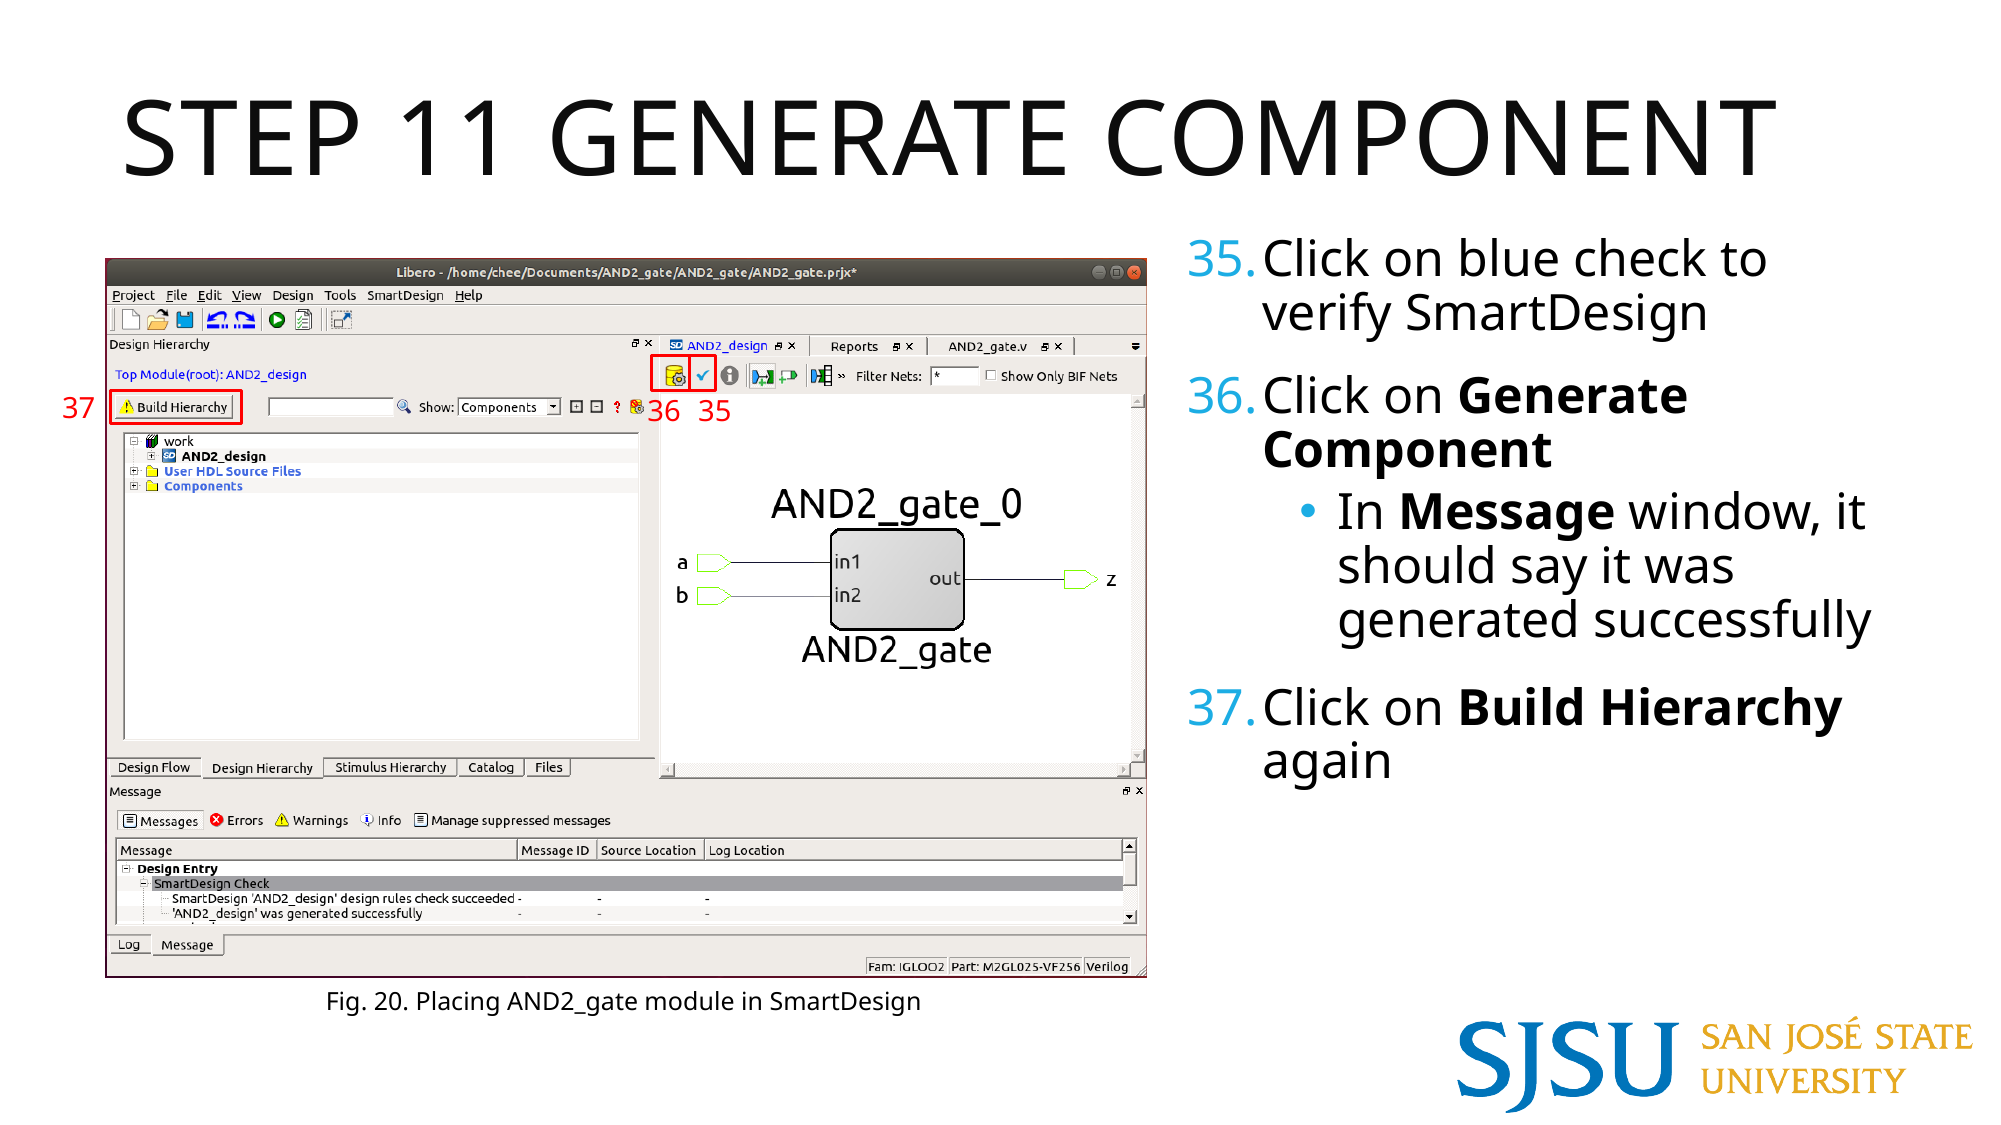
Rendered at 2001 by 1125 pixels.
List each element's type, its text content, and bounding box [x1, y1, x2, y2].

picture [1456, 1015, 1973, 1114]
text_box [47, 258, 1147, 1025]
title Step 11 Generate Component [106, 74, 1901, 217]
list Click on blue check to verify SmartDesign Click on Generate Component In Message window, it should say it was generated successfully Click on Build Hierarchy again [1179, 225, 1901, 1016]
